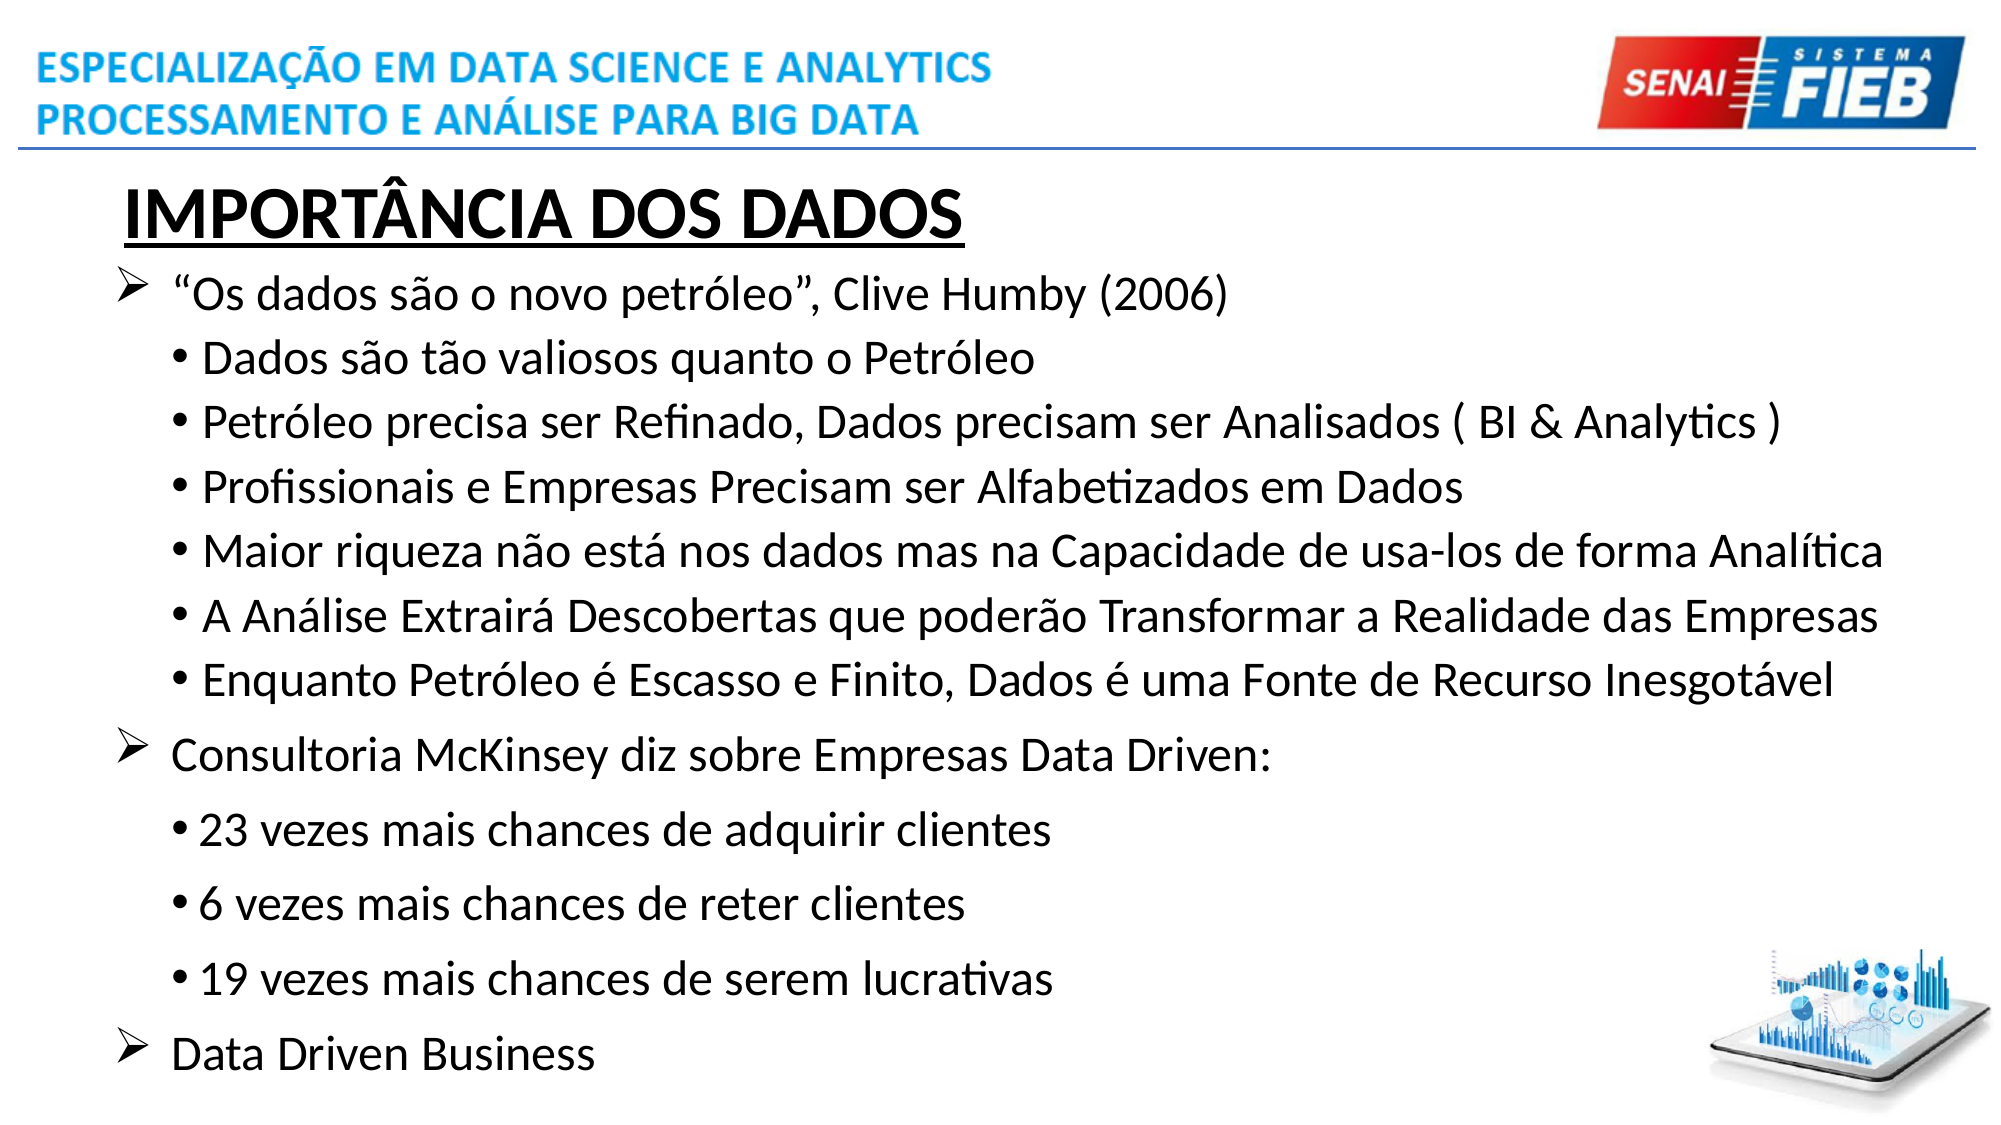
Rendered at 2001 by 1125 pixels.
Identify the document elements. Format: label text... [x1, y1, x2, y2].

text_box “Os dados são o novo petróleo”, Clive Humby (2006) Dados são tão valiosos quanto o Petróleo Petróleo precisa ser Refinado, Dados precisam ser Analisados ( BI & Analytics ) Profissionais e Empresas Precisam ser Alfabetizados em Dados Maior riqueza não está nos dados mas na Capacidade de usa-los de forma Analítica A Análise Extrairá Descobertas que poderão Transformar a Realidade das Empresas Enquanto Petróleo é Escasso e Finito, Dados é uma Fonte de Recurso Inesgotável Consultoria McKinsey diz sobre Empresas Data Driven: 23 vezes mais chances de adquirir clientes 6 vezes mais chances de reter clientes 19 vezes mais chances de serem lucrativas Data Driven Business [98, 259, 1994, 1100]
picture [1587, 13, 1976, 145]
picture [1706, 935, 1994, 1119]
picture [32, 95, 922, 143]
picture [32, 46, 995, 89]
text_box IMPORTÂNCIA DOS DADOS [109, 155, 1110, 259]
